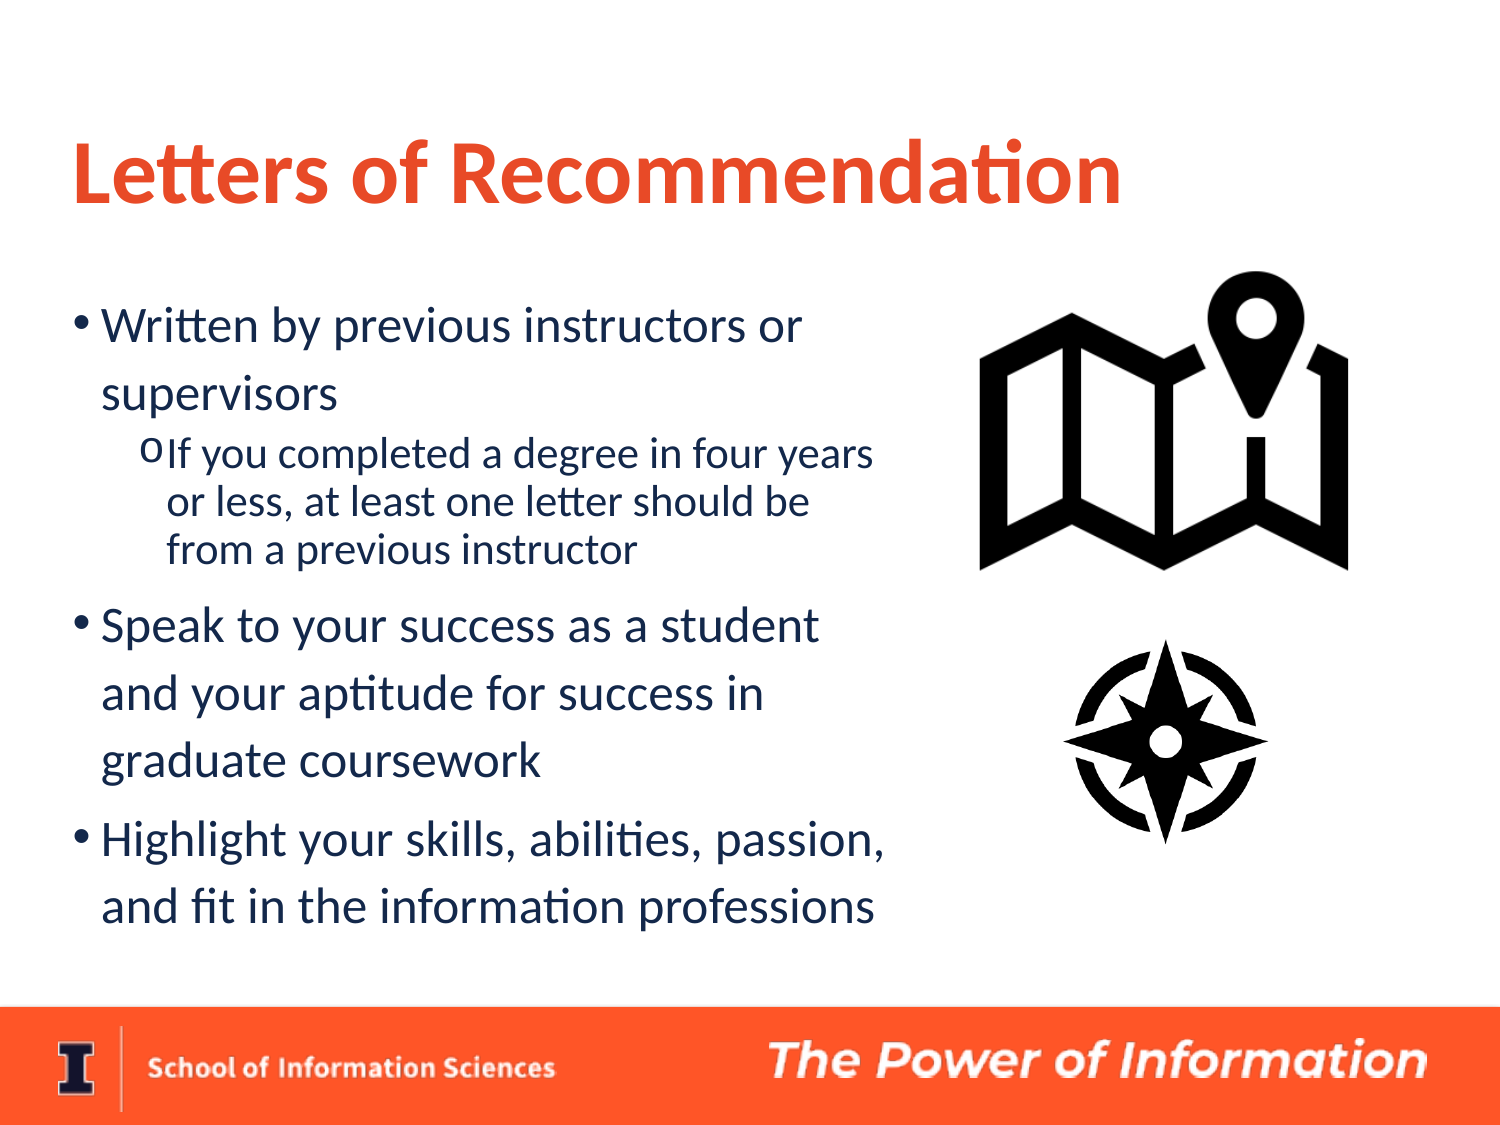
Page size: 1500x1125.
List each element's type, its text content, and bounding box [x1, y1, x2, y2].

picture [943, 200, 1385, 871]
title Letters of Recommendation [57, 55, 1425, 278]
list Written by previous instructors or supervisors If you completed a degree in four years or less, at least one letter should be from a previous instructor Speak to your success as a student and your aptitude for success in graduate coursework Highlight your skills, abilities, passion, and fit in the information professions [57, 277, 904, 971]
picture [769, 1038, 1427, 1078]
picture [58, 1026, 557, 1112]
